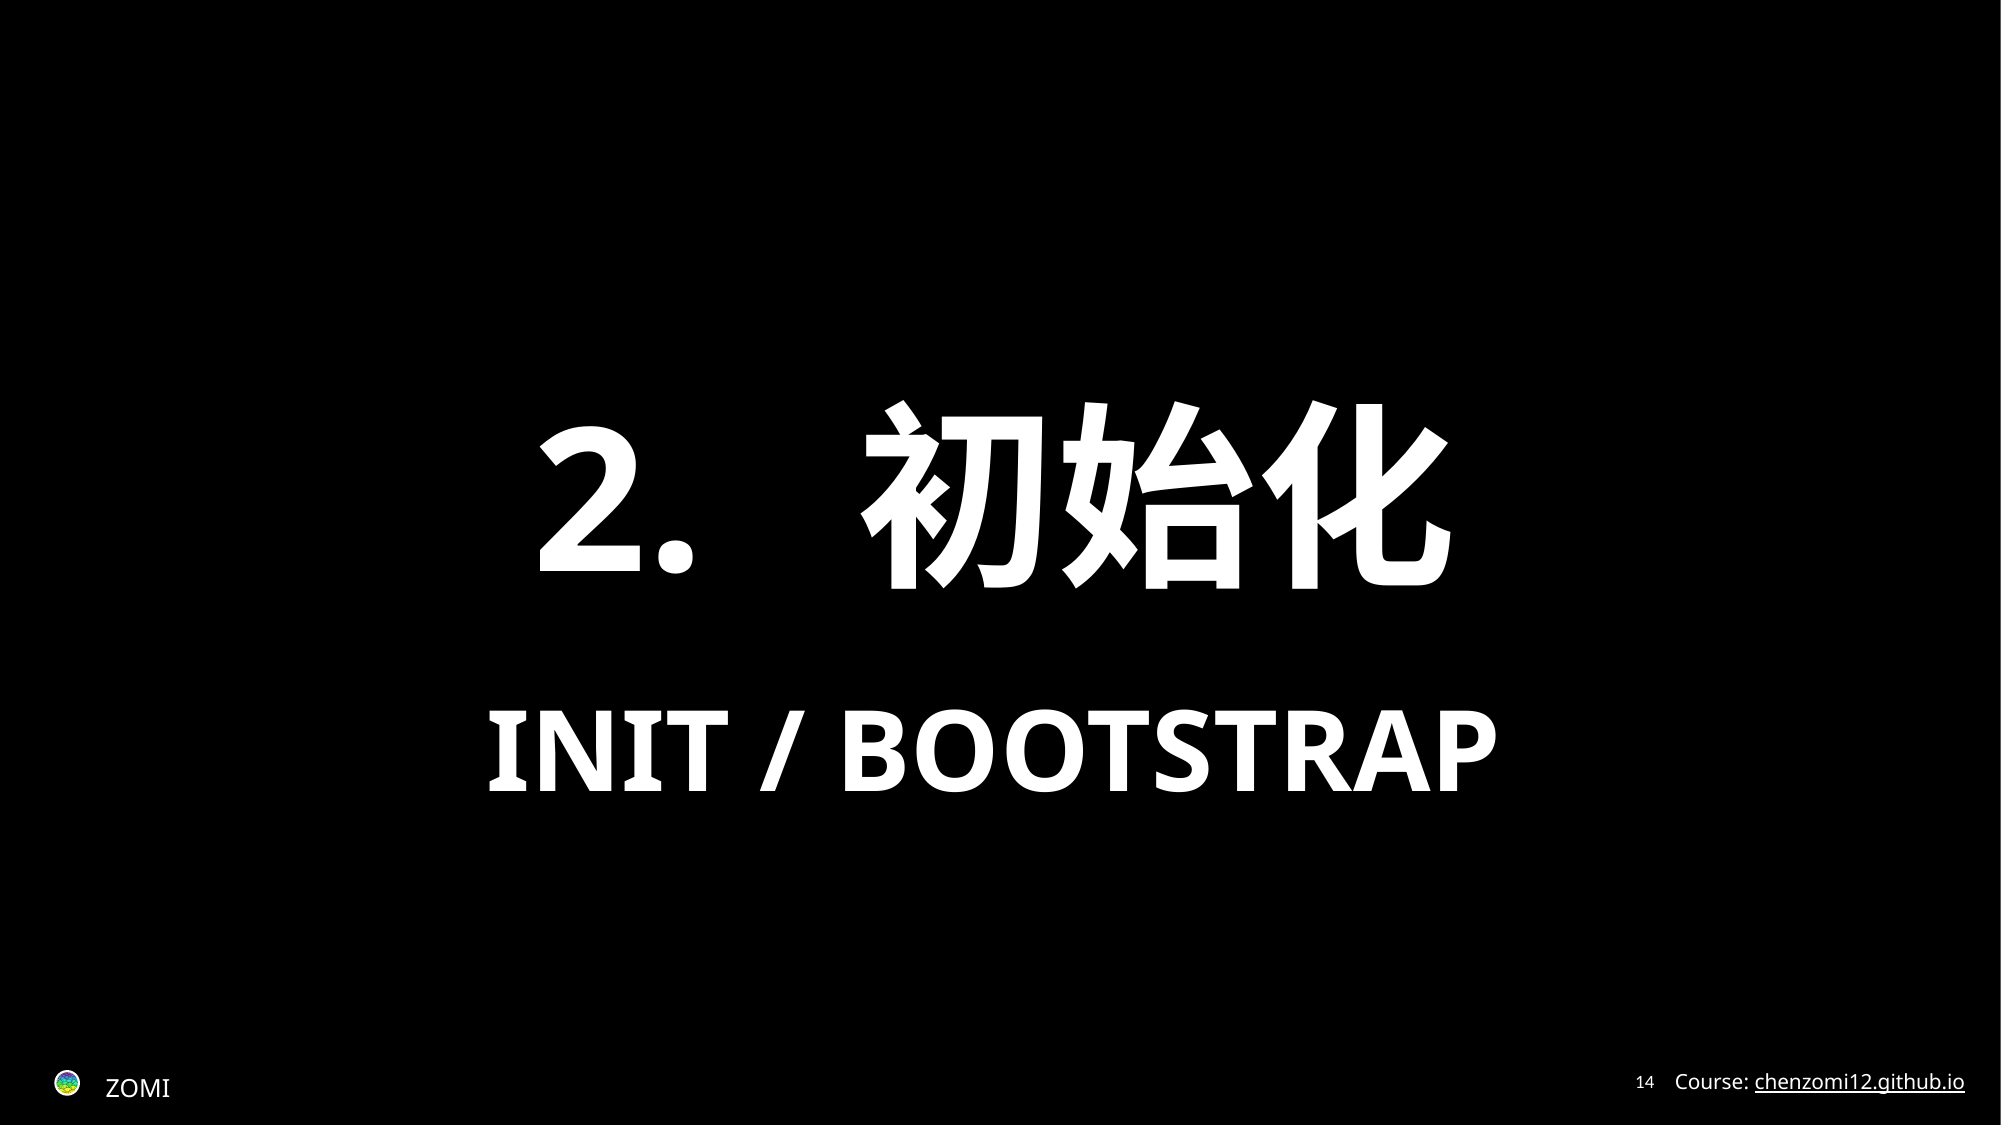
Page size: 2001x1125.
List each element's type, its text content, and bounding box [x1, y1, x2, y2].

picture [57, 1073, 77, 1093]
list 2. 初始化 INIT / BOOTSTRAP [79, 80, 1910, 986]
